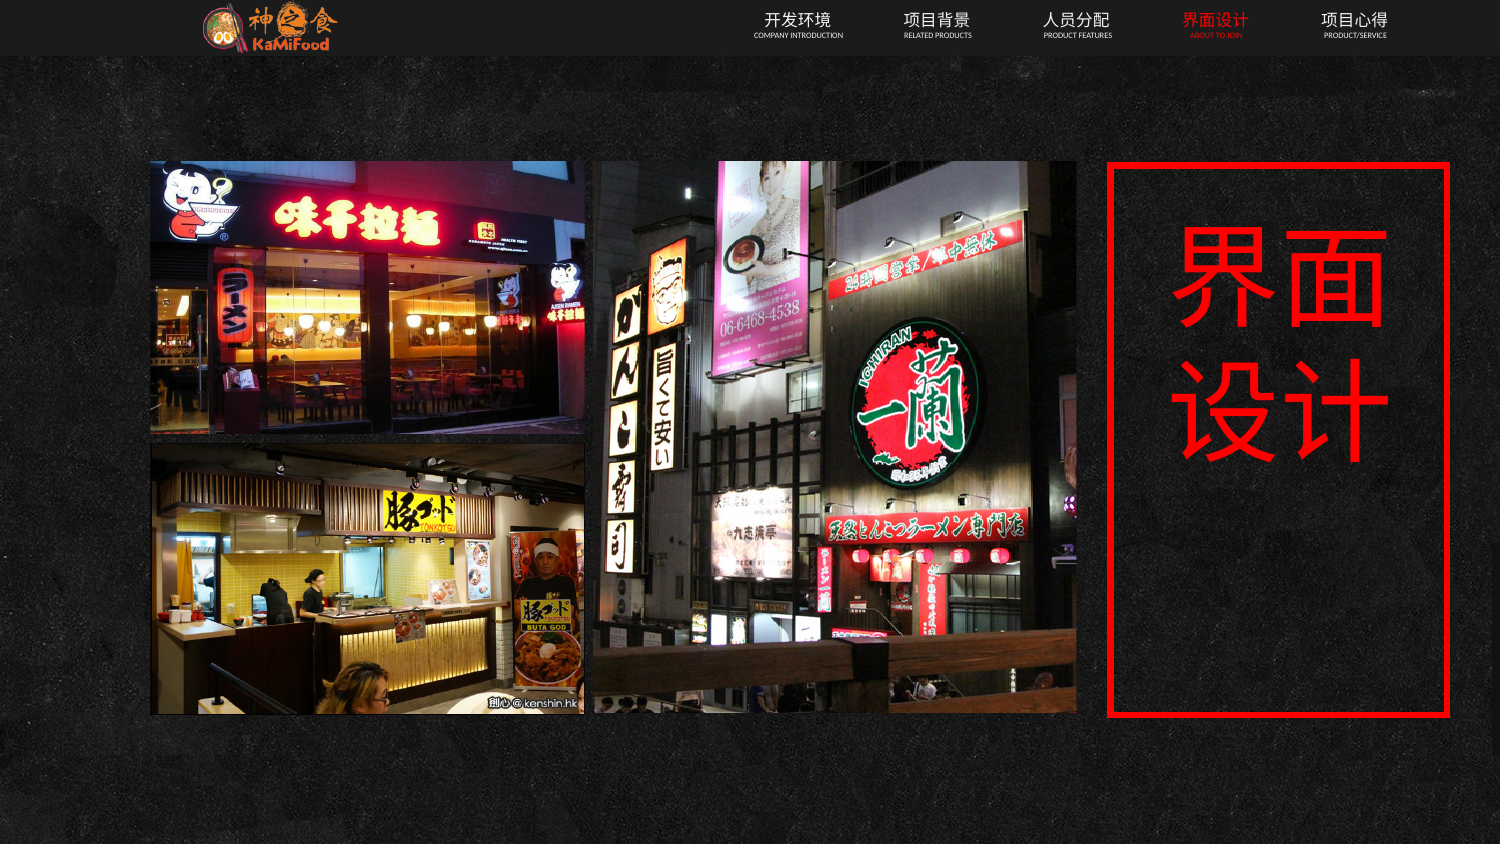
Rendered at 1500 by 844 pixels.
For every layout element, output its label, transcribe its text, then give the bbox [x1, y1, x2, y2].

text_box [591, 160, 1078, 714]
text_box [148, 160, 587, 436]
text_box [148, 441, 587, 717]
picture [0, 0, 1500, 844]
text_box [1012, 1, 1140, 49]
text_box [873, 1, 1001, 49]
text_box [1291, 1, 1419, 49]
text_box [1151, 1, 1280, 49]
text_box 界面 设计 [1156, 200, 1437, 482]
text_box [734, 1, 862, 49]
text_box [1110, 165, 1448, 716]
